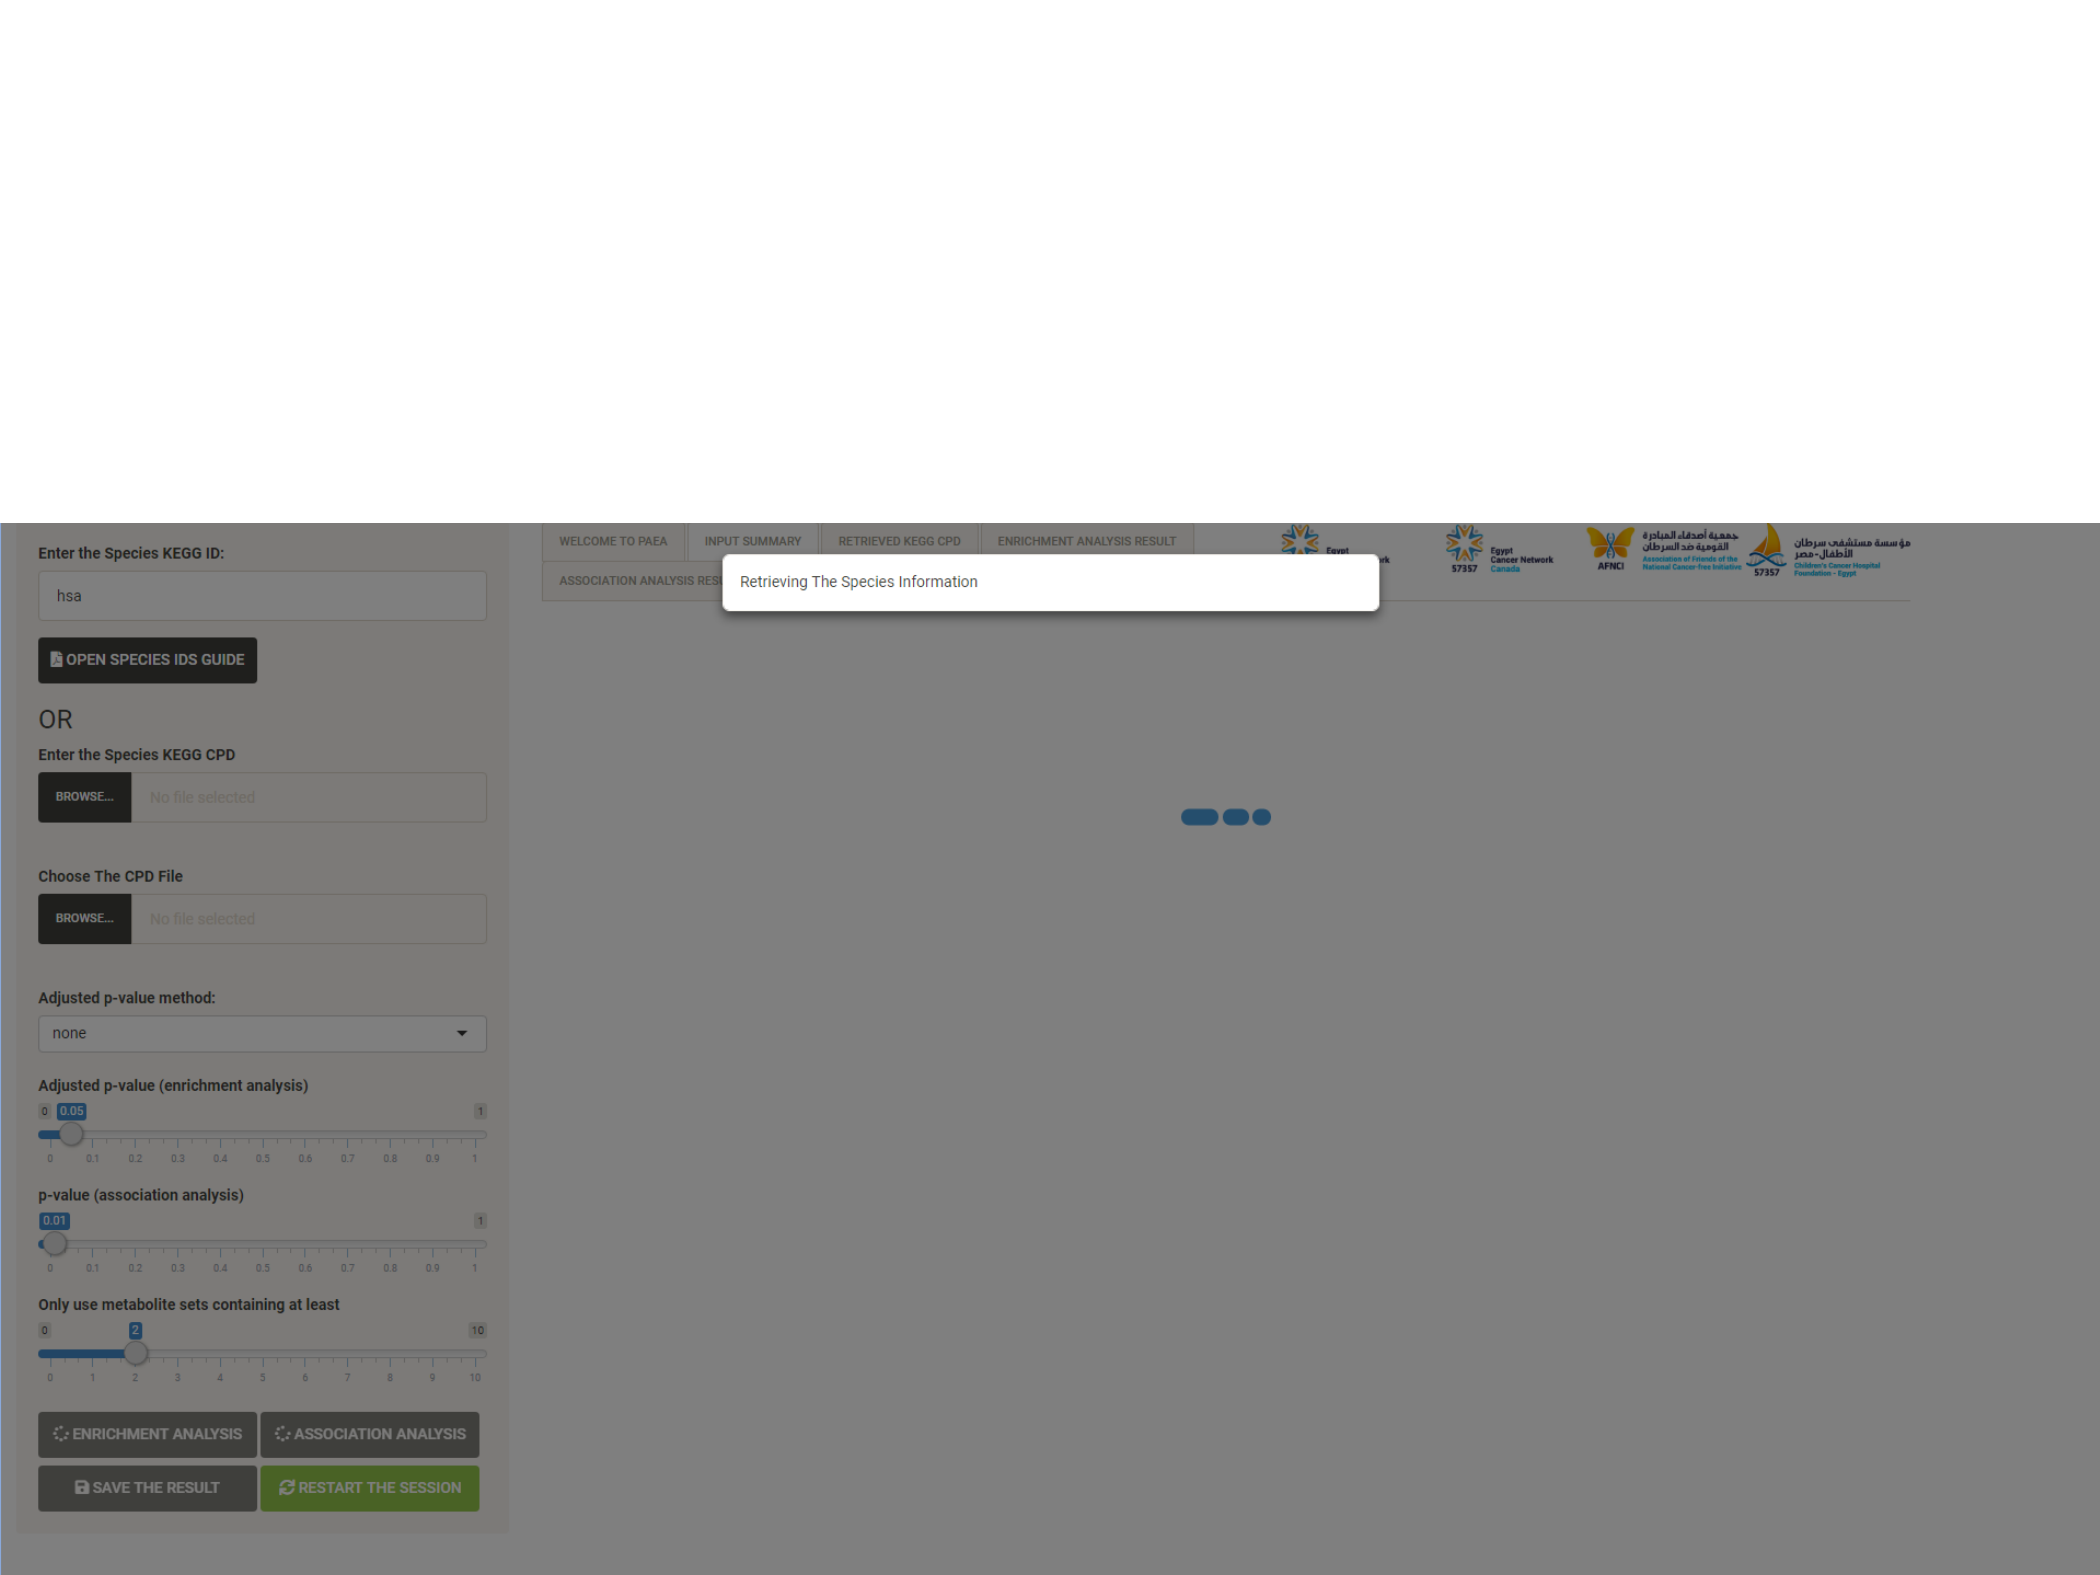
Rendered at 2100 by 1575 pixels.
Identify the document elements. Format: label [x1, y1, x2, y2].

list [0, 523, 2100, 1575]
